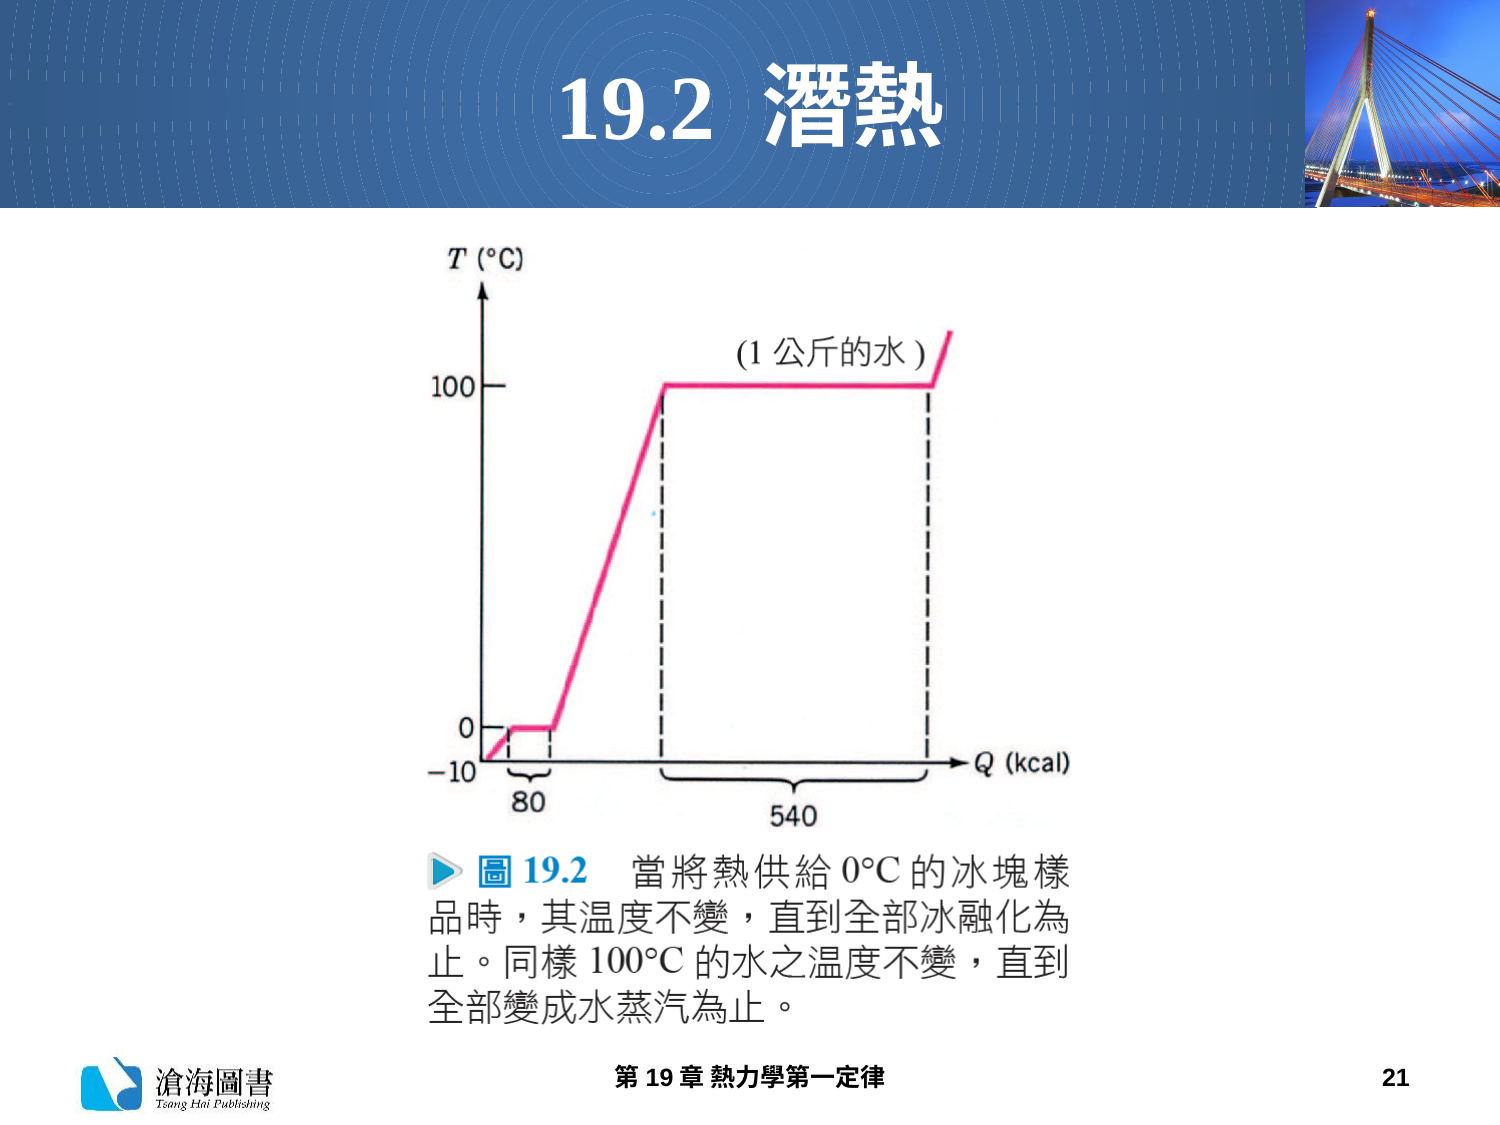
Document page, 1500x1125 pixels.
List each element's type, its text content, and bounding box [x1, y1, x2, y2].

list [416, 219, 1084, 1043]
slide_number 21 [1074, 1046, 1425, 1107]
picture [75, 1049, 274, 1118]
title 19.2 潛熱 [75, 21, 1425, 185]
picture [1305, 0, 1500, 207]
footer 第19章 熱力學第一定律 [512, 1052, 988, 1107]
